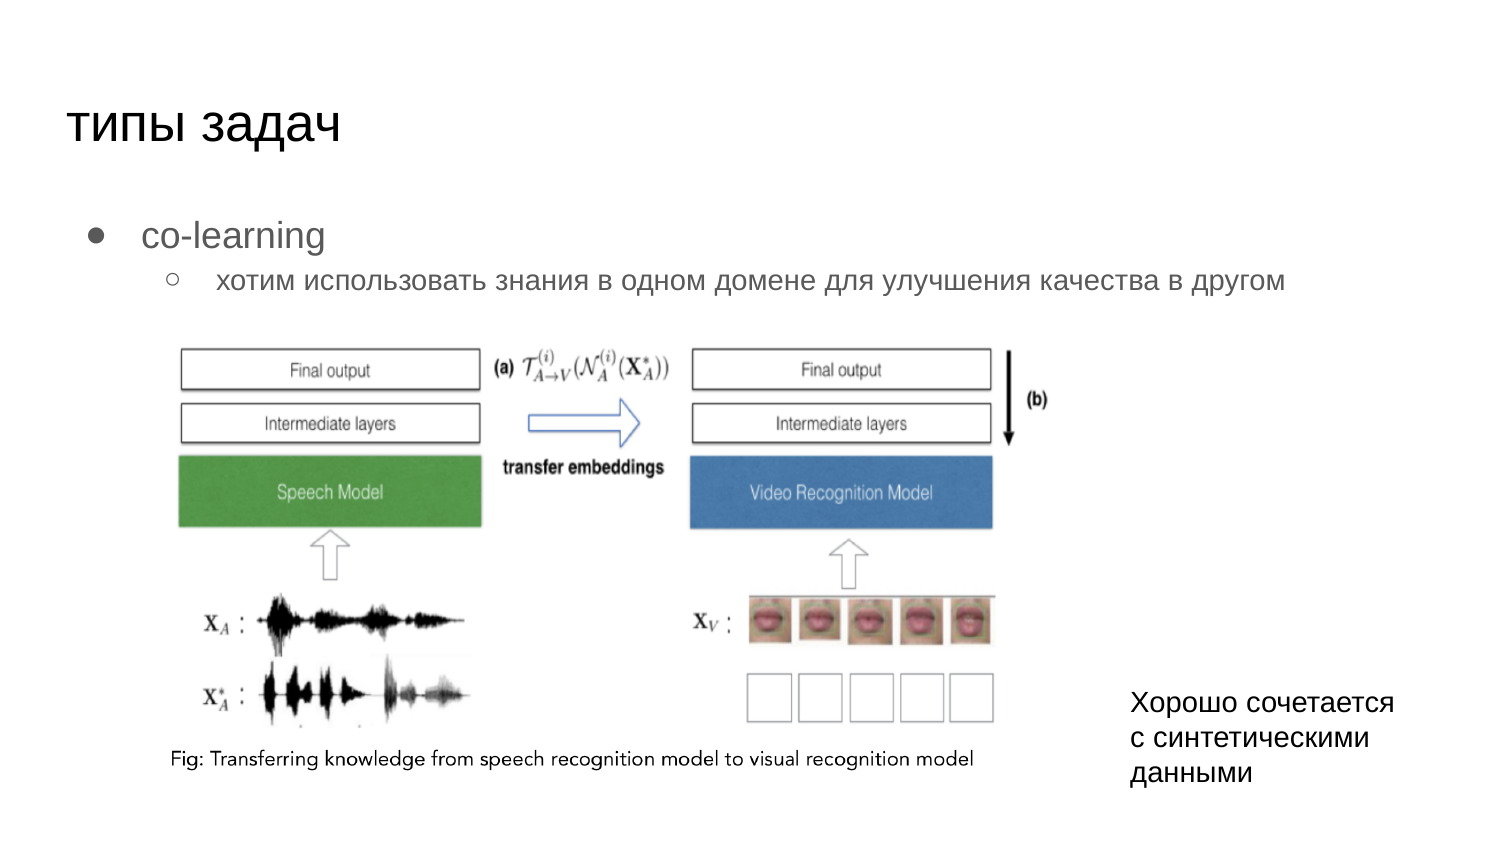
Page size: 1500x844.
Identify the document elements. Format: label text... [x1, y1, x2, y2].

title типы задач [51, 72, 1449, 167]
list сo-learning хотим использовать знания в одном домене для улучшения качества в другом [51, 189, 1408, 323]
picture [145, 332, 1072, 805]
text_box Хорошо сочетается с синтетическими данными [1115, 668, 1421, 803]
